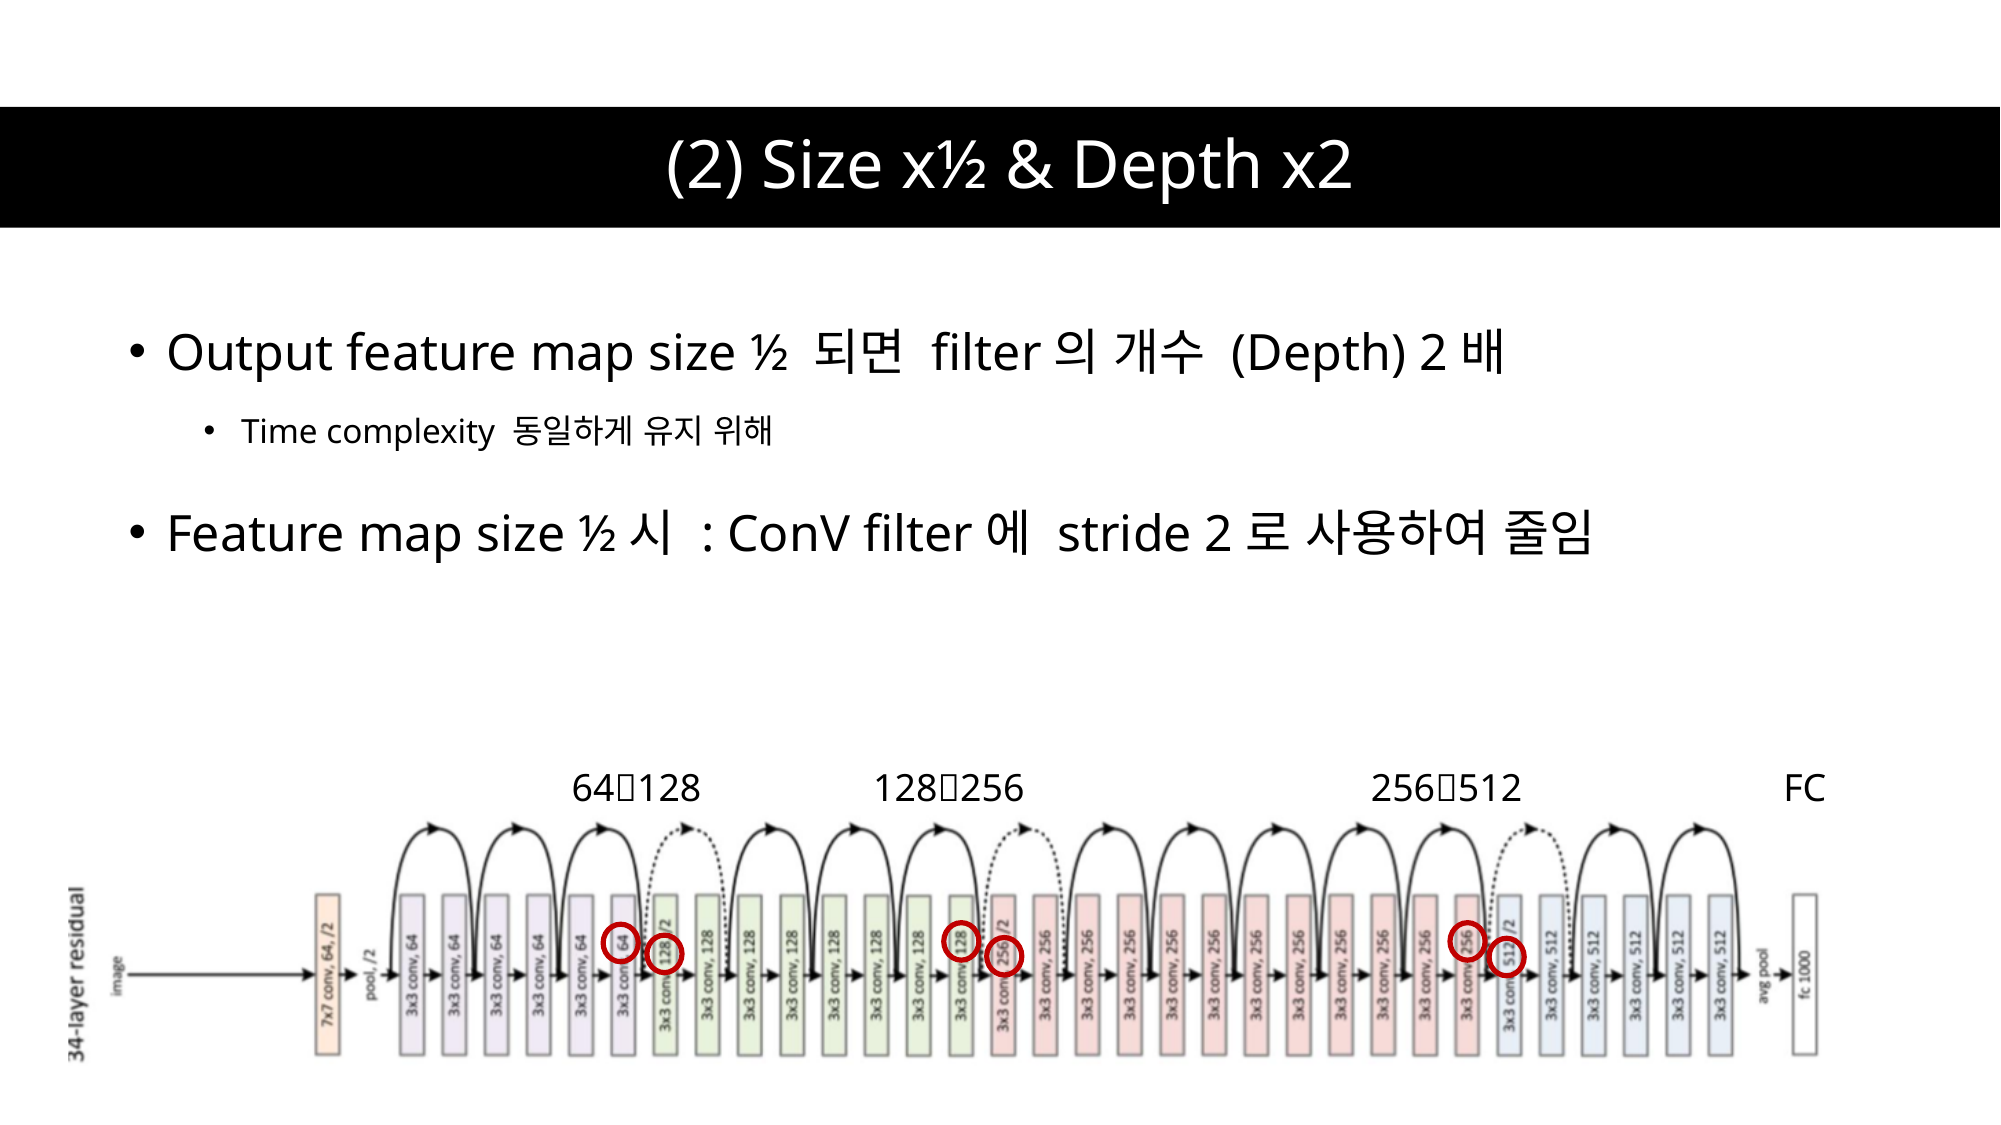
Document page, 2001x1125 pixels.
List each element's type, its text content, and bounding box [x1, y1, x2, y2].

text_box FC [1768, 756, 2000, 817]
text_box [0, 106, 2000, 229]
text_box Output feature map size ½ 되면 filter의 개수 (Depth) 2배 Time complexity 동일하게 유지 위해 Feature map size ½시 : ConV filter에 stride 2로 사용하여 줄임 [113, 282, 1899, 666]
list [68, 804, 1854, 1100]
title (2) Size x½ & Depth x2 [91, 105, 1931, 228]
text_box 256512 [1356, 756, 1613, 804]
text_box 64128 [556, 756, 773, 804]
text_box 128256 [858, 756, 1115, 804]
